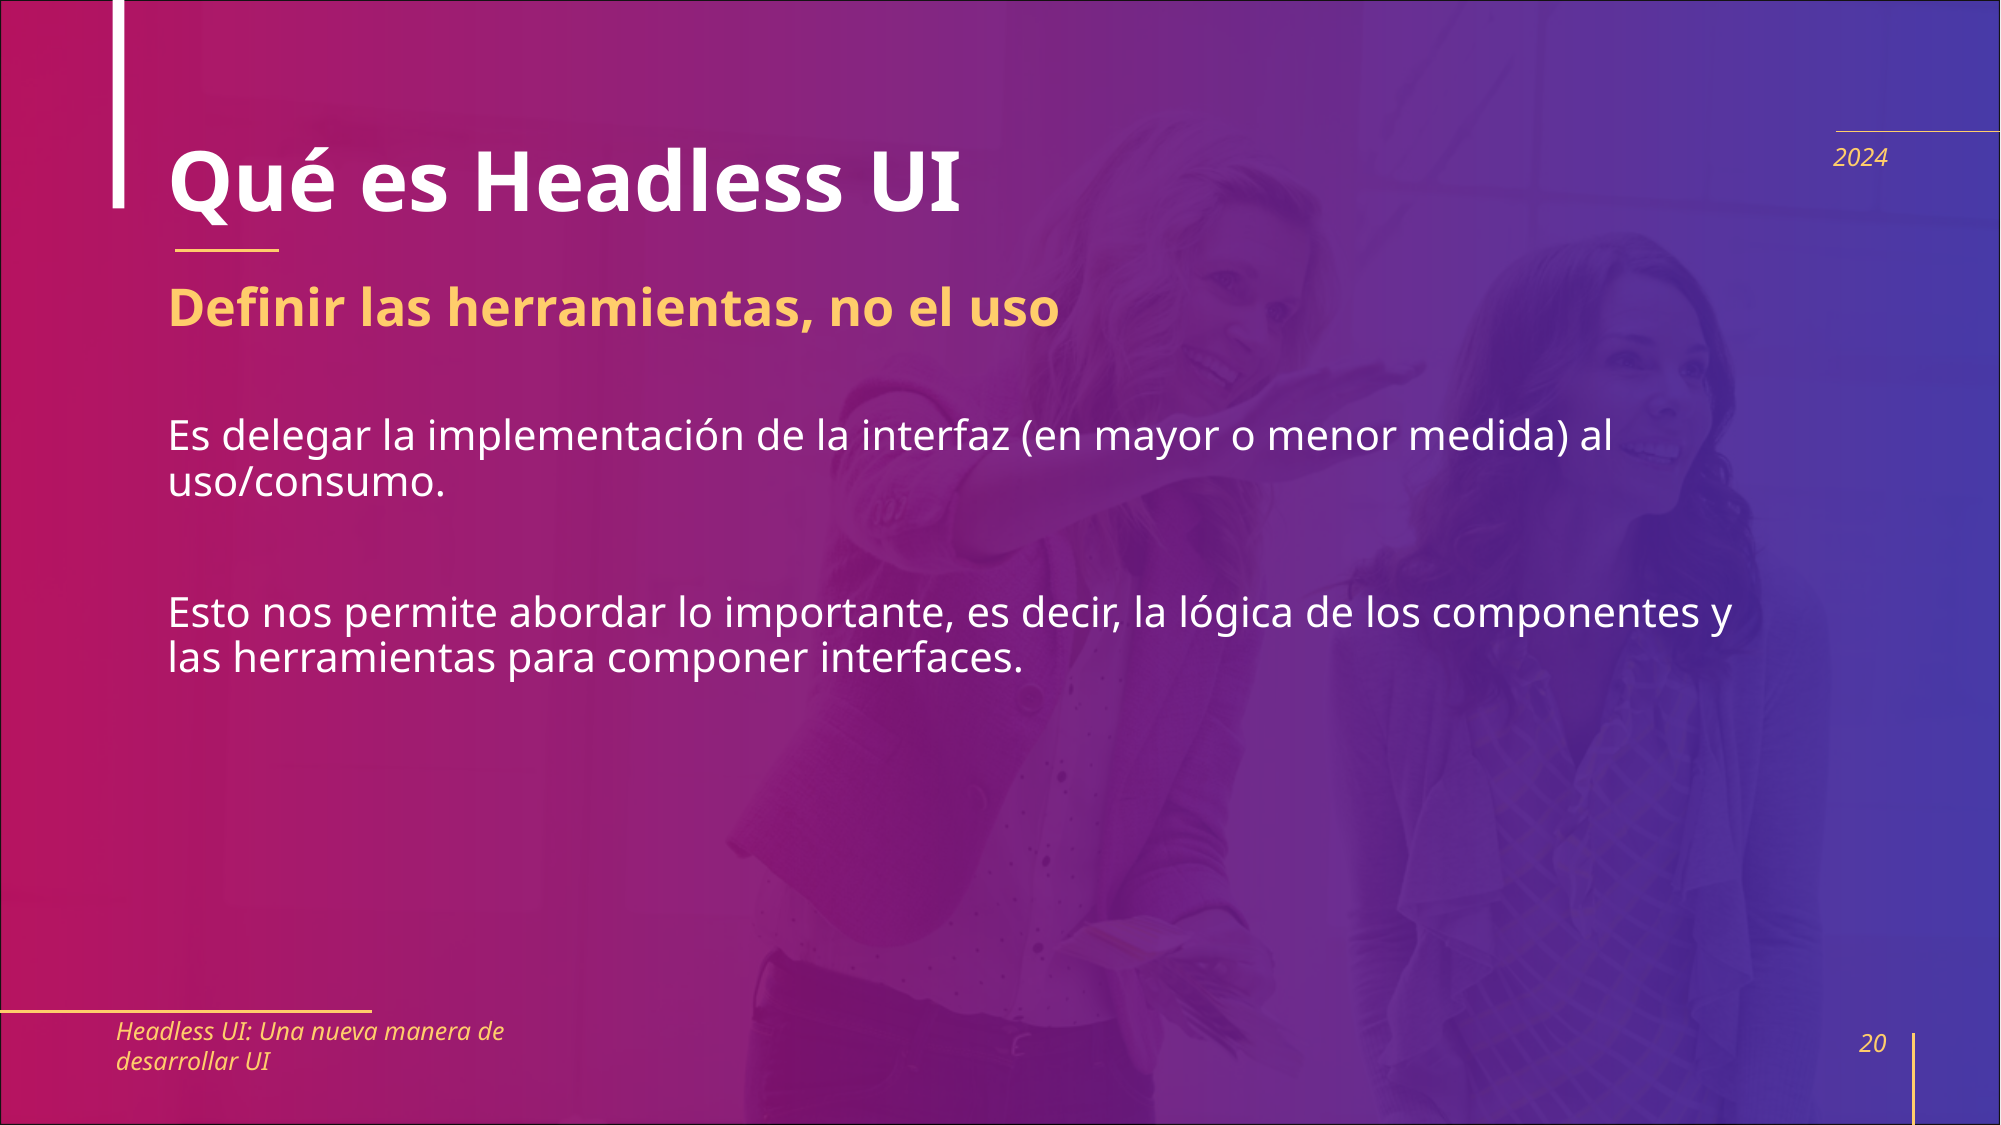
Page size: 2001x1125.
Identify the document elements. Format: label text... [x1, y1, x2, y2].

title Qué es Headless UI [152, 75, 1789, 273]
list 2024 [1818, 137, 1919, 192]
subtitle Definir las herramientas, no el uso [152, 273, 1789, 388]
slide_number 20 [1451, 1015, 1902, 1075]
footer Headless UI: Una nueva manera de desarrollar UI [100, 1015, 636, 1075]
list Es delegar la implementación de la interfaz (en mayor o menor medida) al uso/consumo. Esto nos permite abordar lo importante, es decir, la lógica de los componentes y las herramientas para componer interfaces. [152, 407, 1789, 806]
